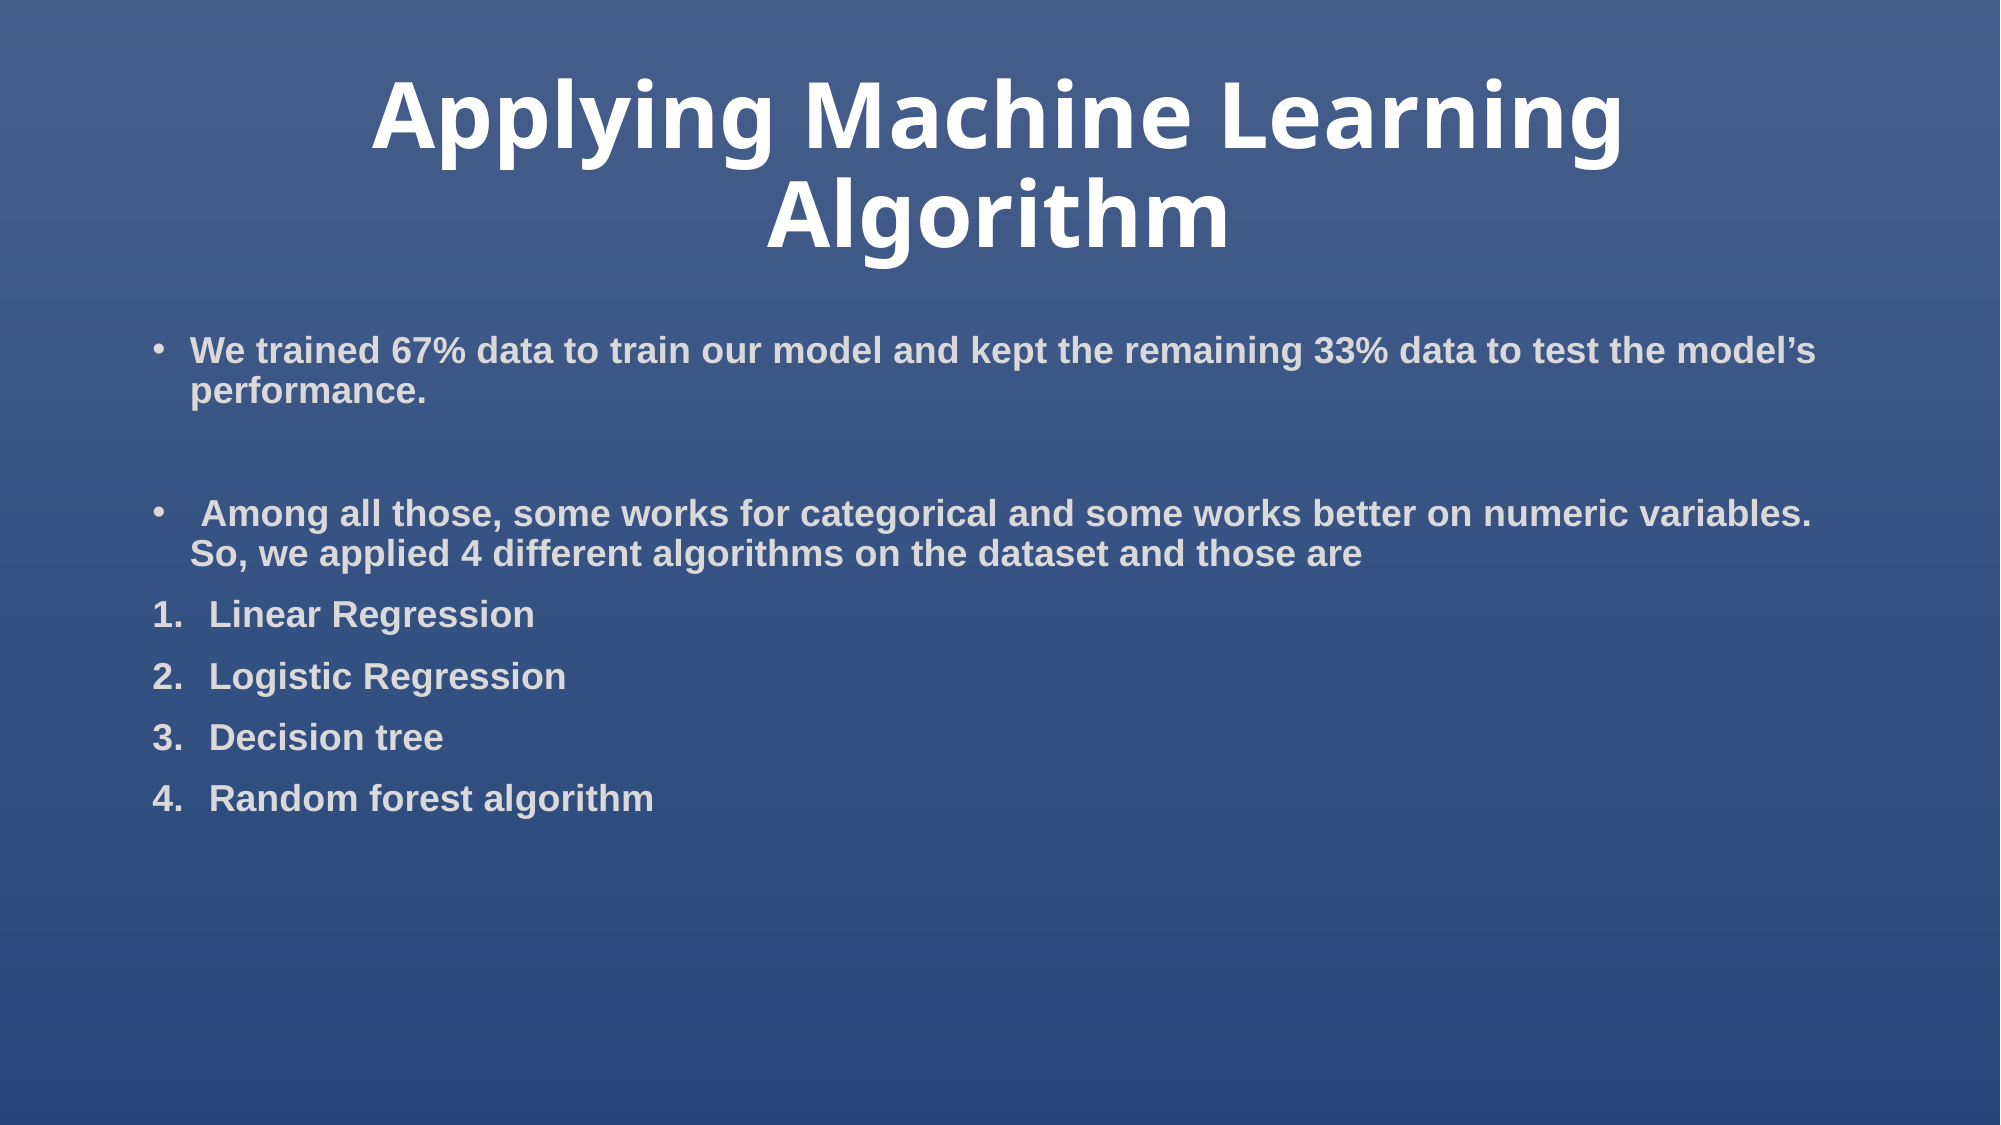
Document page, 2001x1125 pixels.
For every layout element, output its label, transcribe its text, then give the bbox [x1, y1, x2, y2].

list We trained 67% data to train our model and kept the remaining 33% data to test the model’s performance. Among all those, some works for categorical and some works better on numeric variables. So, we applied 4 different algorithms on the dataset and those are Linear Regression Logistic Regression Decision tree Random forest algorithm [137, 323, 1863, 919]
title Applying Machine Learning Algorithm [137, 59, 1863, 278]
